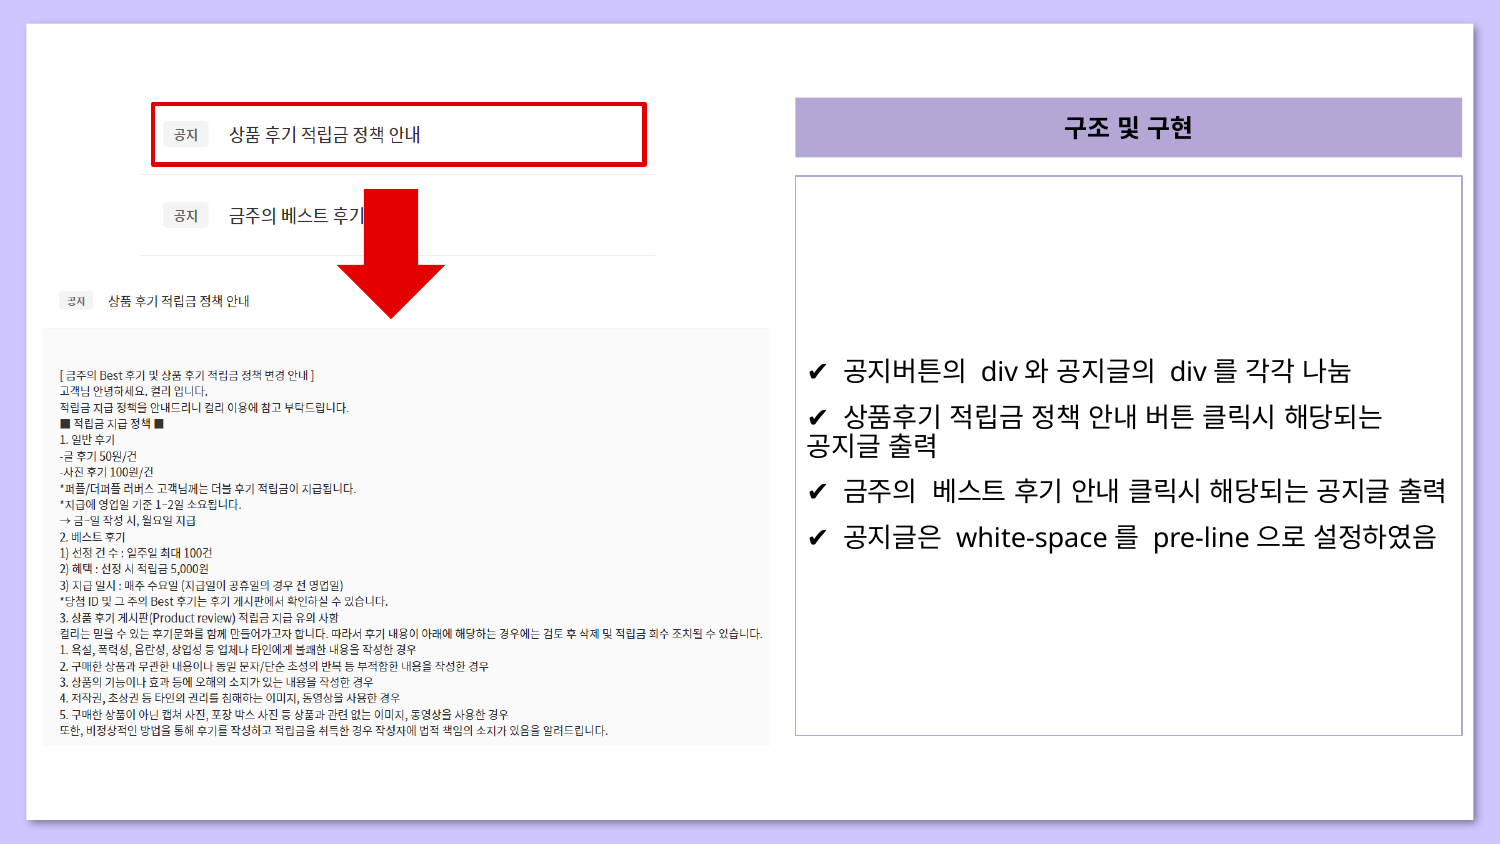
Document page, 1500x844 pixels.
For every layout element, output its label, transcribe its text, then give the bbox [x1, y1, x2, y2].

picture [38, 291, 770, 746]
text_box [356, 285, 426, 289]
text_box 구조 및 구현 [795, 97, 1463, 158]
list ✔ 공지버튼의 div와 공지글의 div를 각각 나눔 ✔ 상품후기 적립금 정책 안내 버튼 클릭시 해당되는 공지글 출력 ✔ 금주의 베스트 후기 안내 클릭시 해당되는 공지글 출력 ✔ 공지글은 white-space를 pre-line으로 설정하였음 [795, 175, 1463, 736]
picture [140, 79, 655, 276]
text_box [26, 23, 1474, 820]
